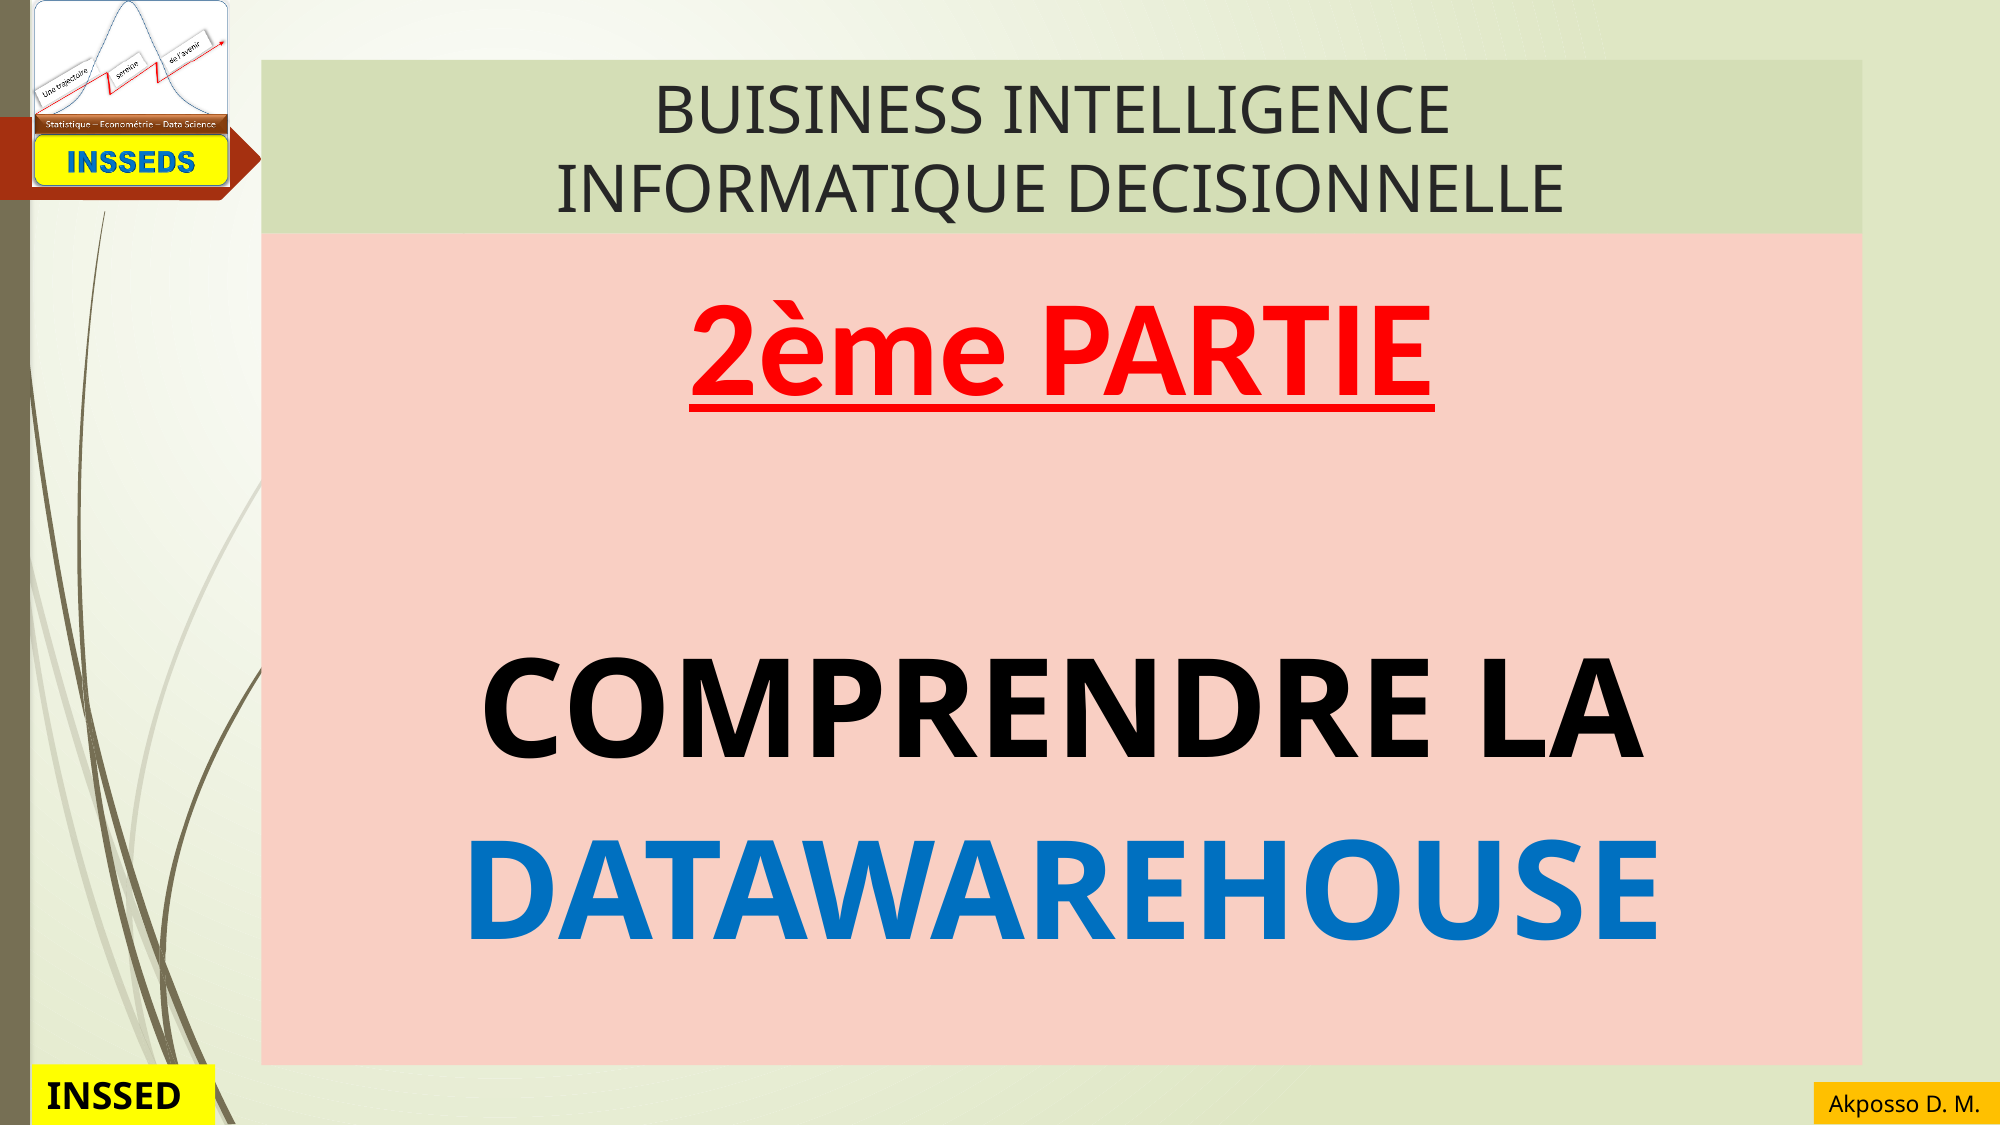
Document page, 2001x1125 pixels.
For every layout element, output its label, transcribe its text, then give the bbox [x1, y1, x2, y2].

text_box Akposso D. M. [1813, 1082, 2000, 1125]
picture [31, 0, 230, 187]
list 2ème PARTIE COMPRENDRE LA DATAWAREHOUSE [261, 233, 1863, 1066]
title BUISINESS INTELLIGENCE INFORMATIQUE DECISIONNELLE [261, 59, 1863, 233]
text_box INSSEDS [32, 1064, 216, 1125]
